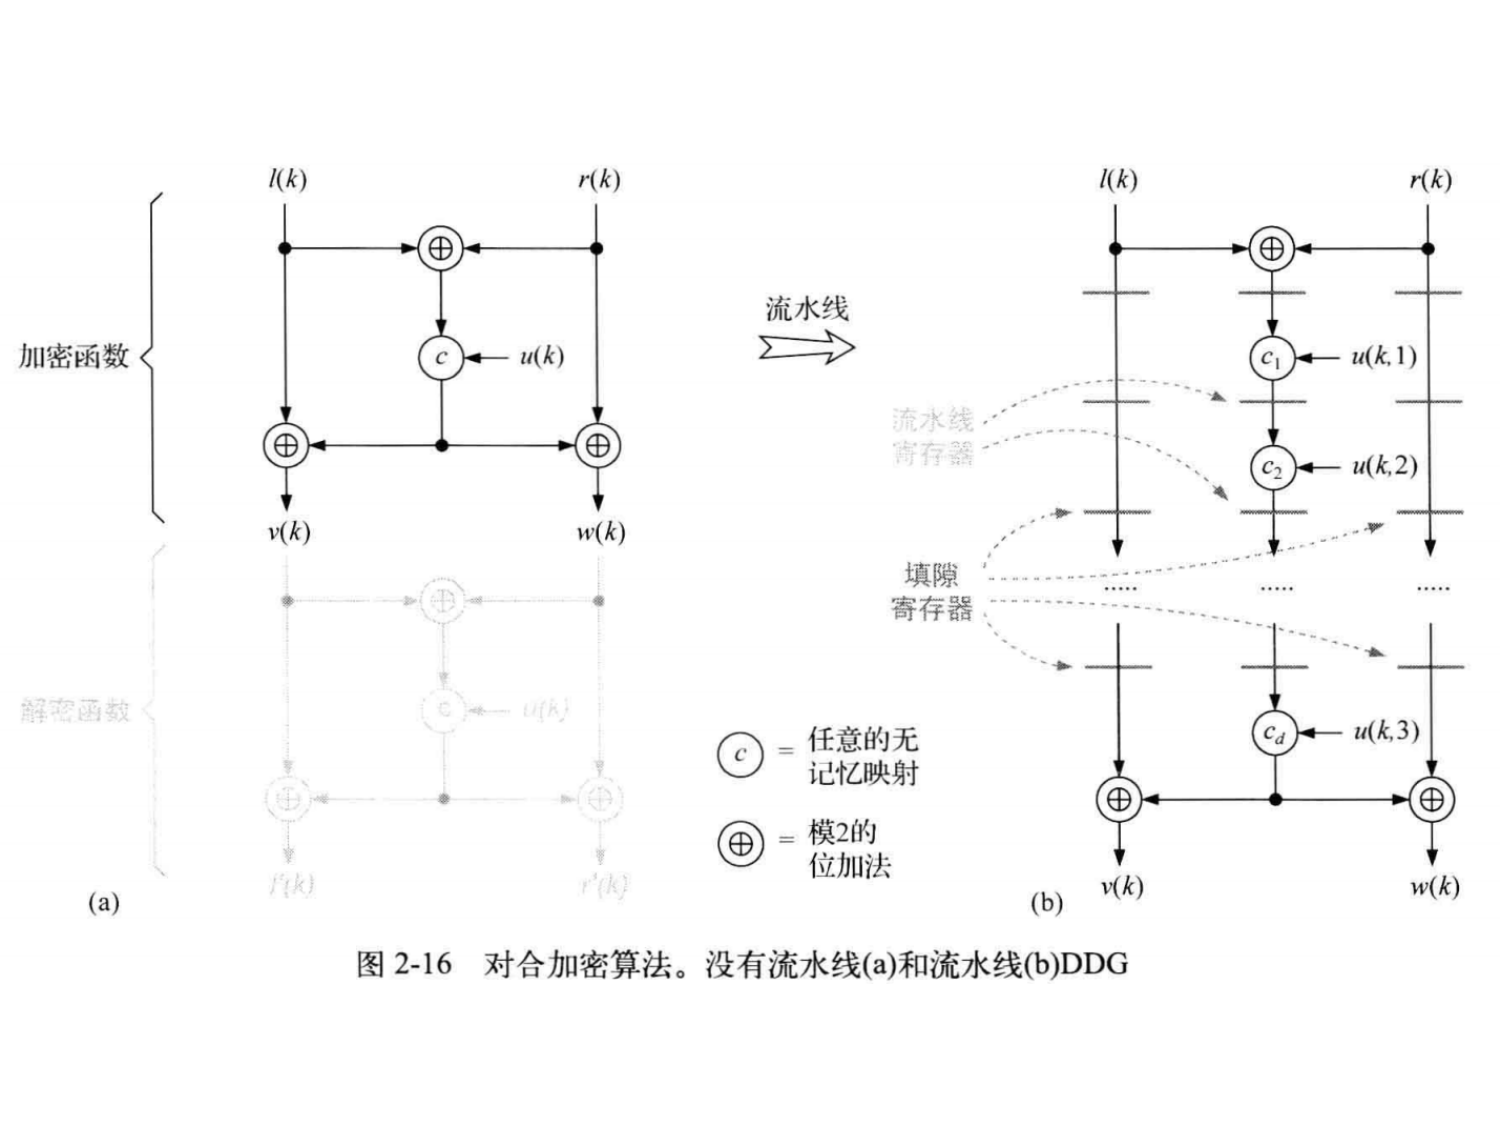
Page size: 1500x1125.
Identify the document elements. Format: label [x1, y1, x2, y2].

picture [0, 141, 1500, 984]
